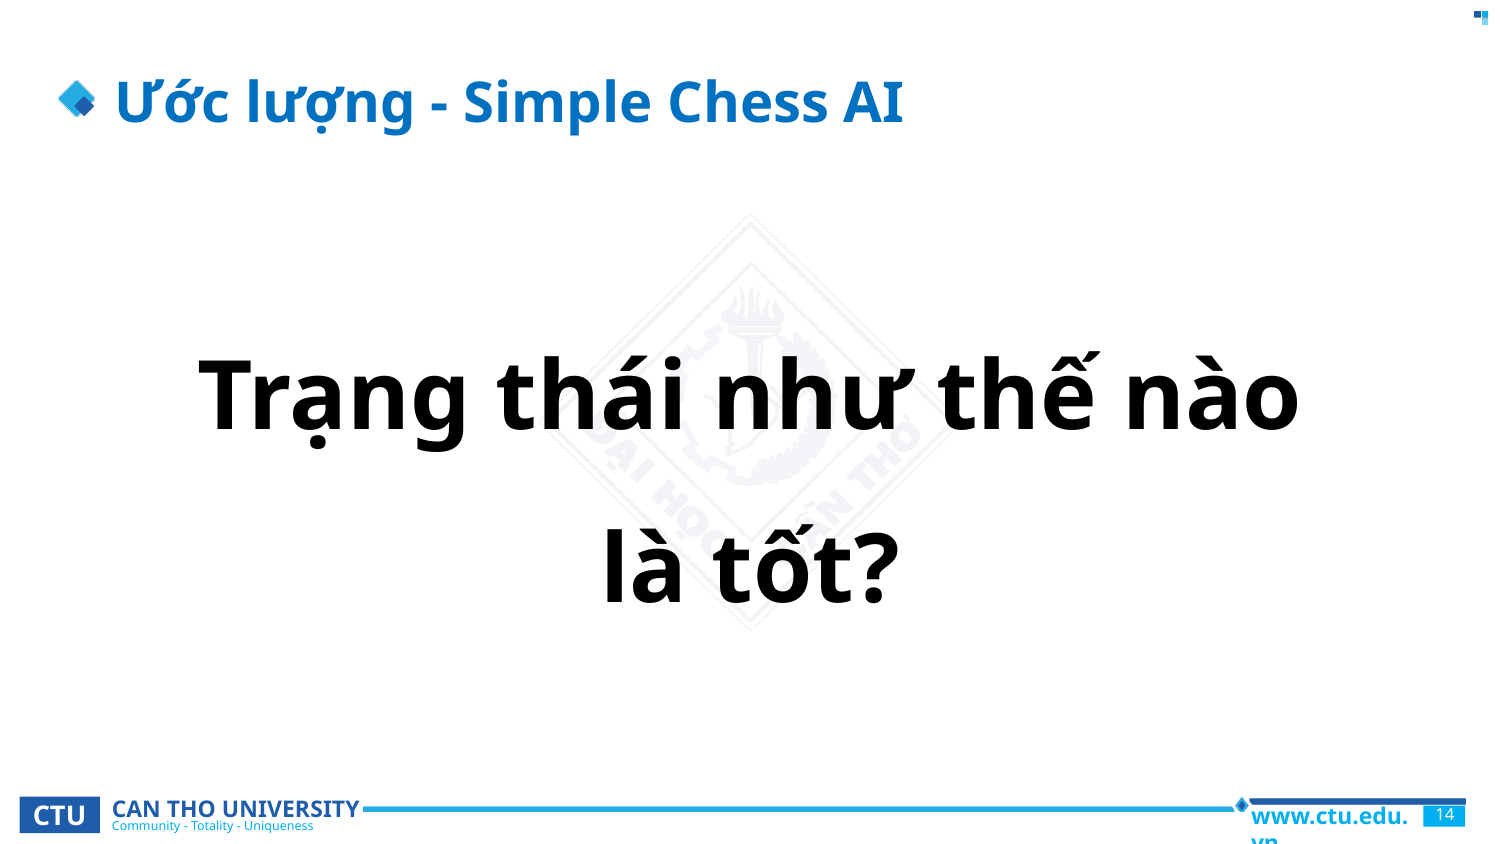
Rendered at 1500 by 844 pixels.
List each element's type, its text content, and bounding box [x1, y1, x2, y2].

title Ước lượng - Simple Chess AI [103, 44, 1397, 165]
picture [173, 823, 179, 833]
picture [1474, 11, 1489, 25]
text_box Trạng thái như thế nào là tốt? [95, 261, 1405, 637]
picture [363, 797, 1466, 812]
picture [128, 823, 137, 830]
picture [265, 823, 271, 833]
picture [58, 80, 95, 117]
